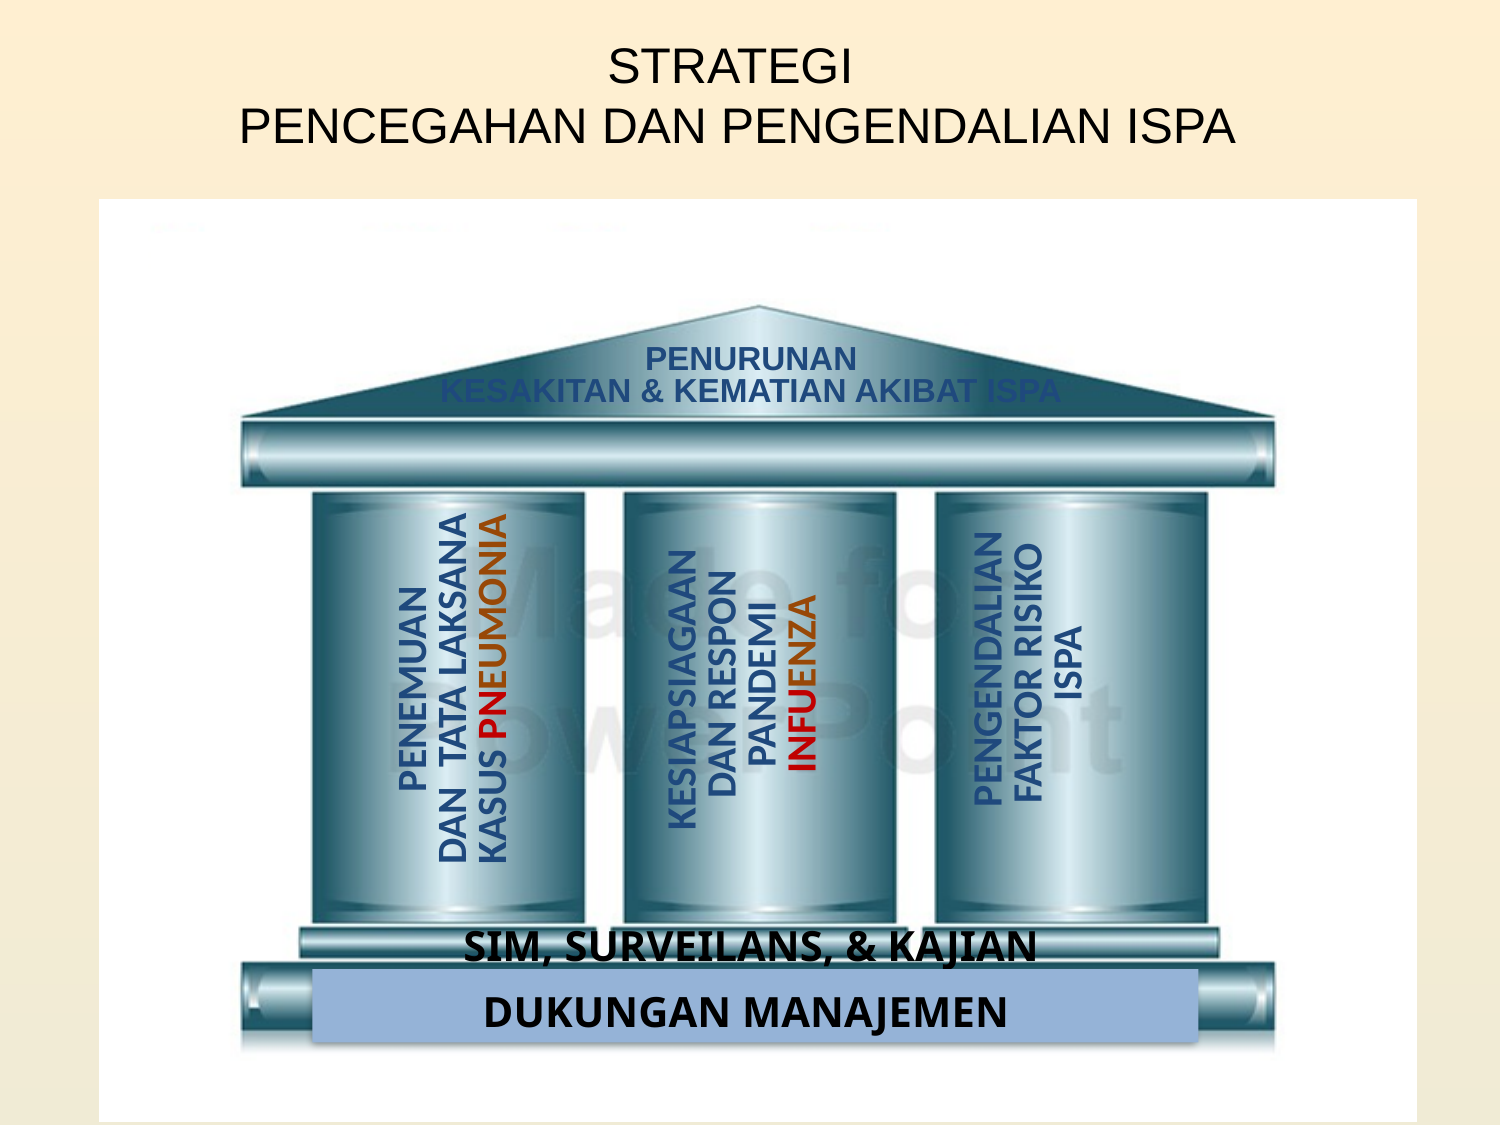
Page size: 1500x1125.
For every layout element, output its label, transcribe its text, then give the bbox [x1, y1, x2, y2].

title STRATEGI PENCEGAHAN DAN PENGENDALIAN ISPA [137, 0, 1338, 188]
picture [99, 199, 1417, 1123]
